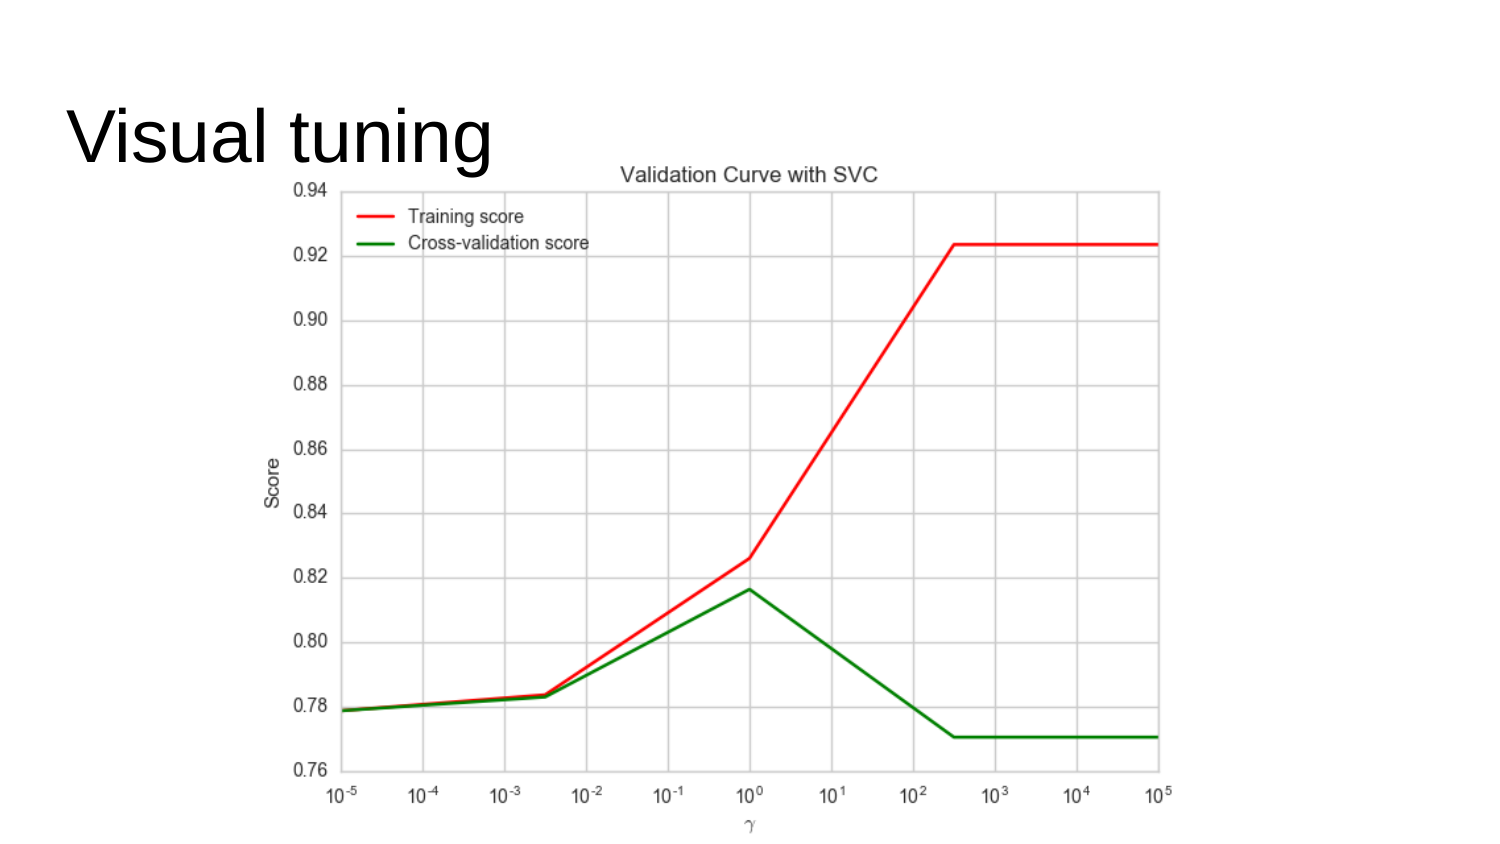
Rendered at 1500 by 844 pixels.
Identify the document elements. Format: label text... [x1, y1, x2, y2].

picture [209, 119, 1264, 844]
title Visual tuning [51, 72, 1449, 167]
